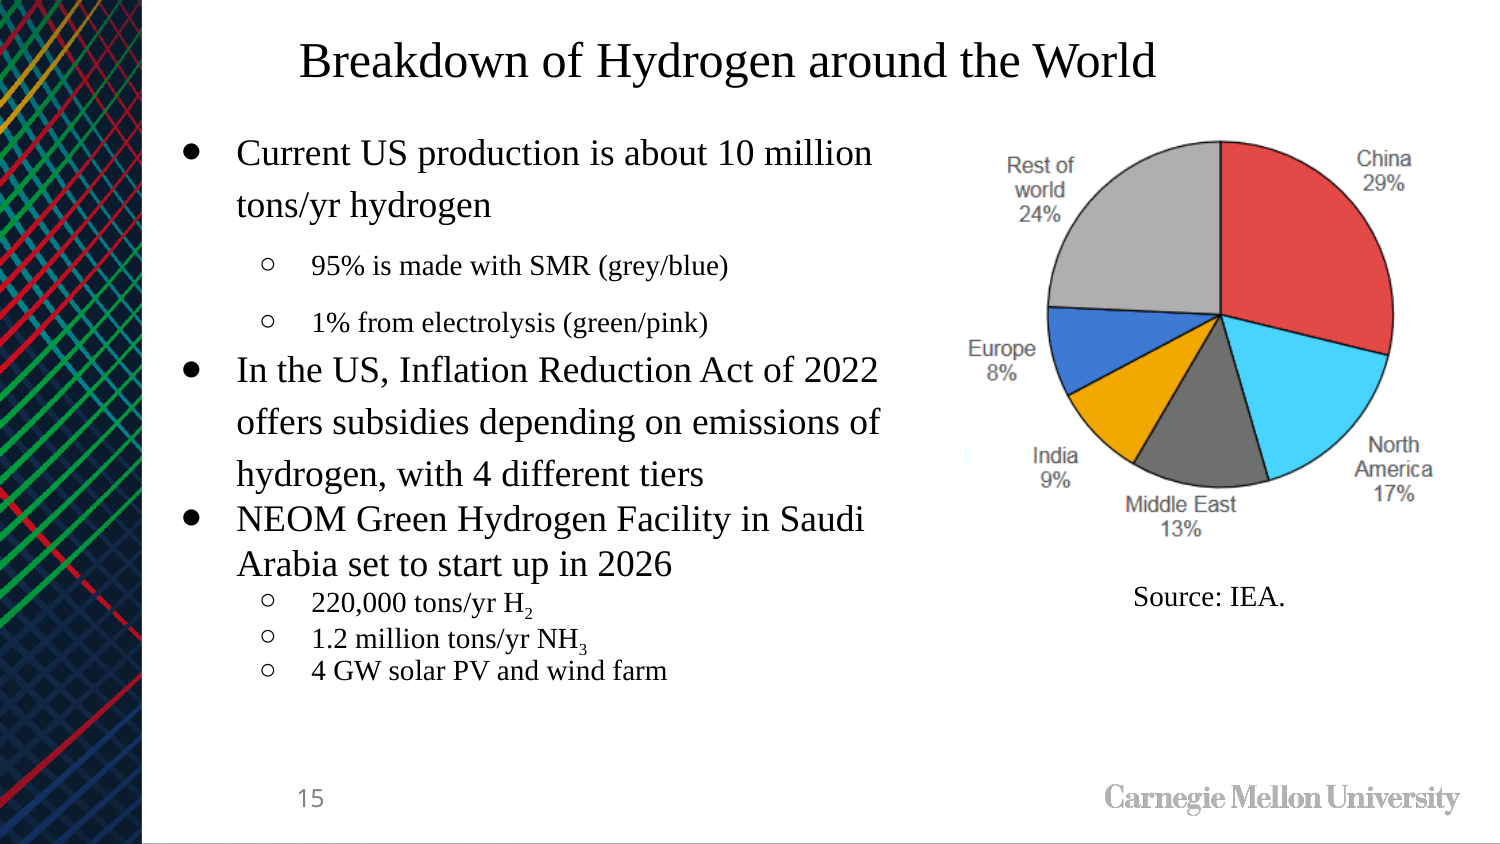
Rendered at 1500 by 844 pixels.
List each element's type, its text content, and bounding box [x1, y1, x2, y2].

text_box Source: IEA. [1118, 562, 1315, 631]
picture [965, 115, 1467, 554]
picture [0, 0, 141, 844]
picture [1105, 784, 1460, 816]
list Current US production is about 10 million tons/yr hydrogen 95% is made with SMR (grey/blue) 1% from electrolysis (green/pink) In the US, Inflation Reduction Act of 2022 offers subsidies depending on emissions of hydrogen, with 4 different tiers NEOM Green Hydrogen Facility in Saudi Arabia set to start up in 2026 220,000 tons/yr H2 1.2 million tons/yr NH3 4 GW solar PV and wind farm [155, 115, 966, 767]
list Breakdown of Hydrogen around the World [293, 0, 1238, 115]
slide_number 15 [287, 549, 331, 844]
